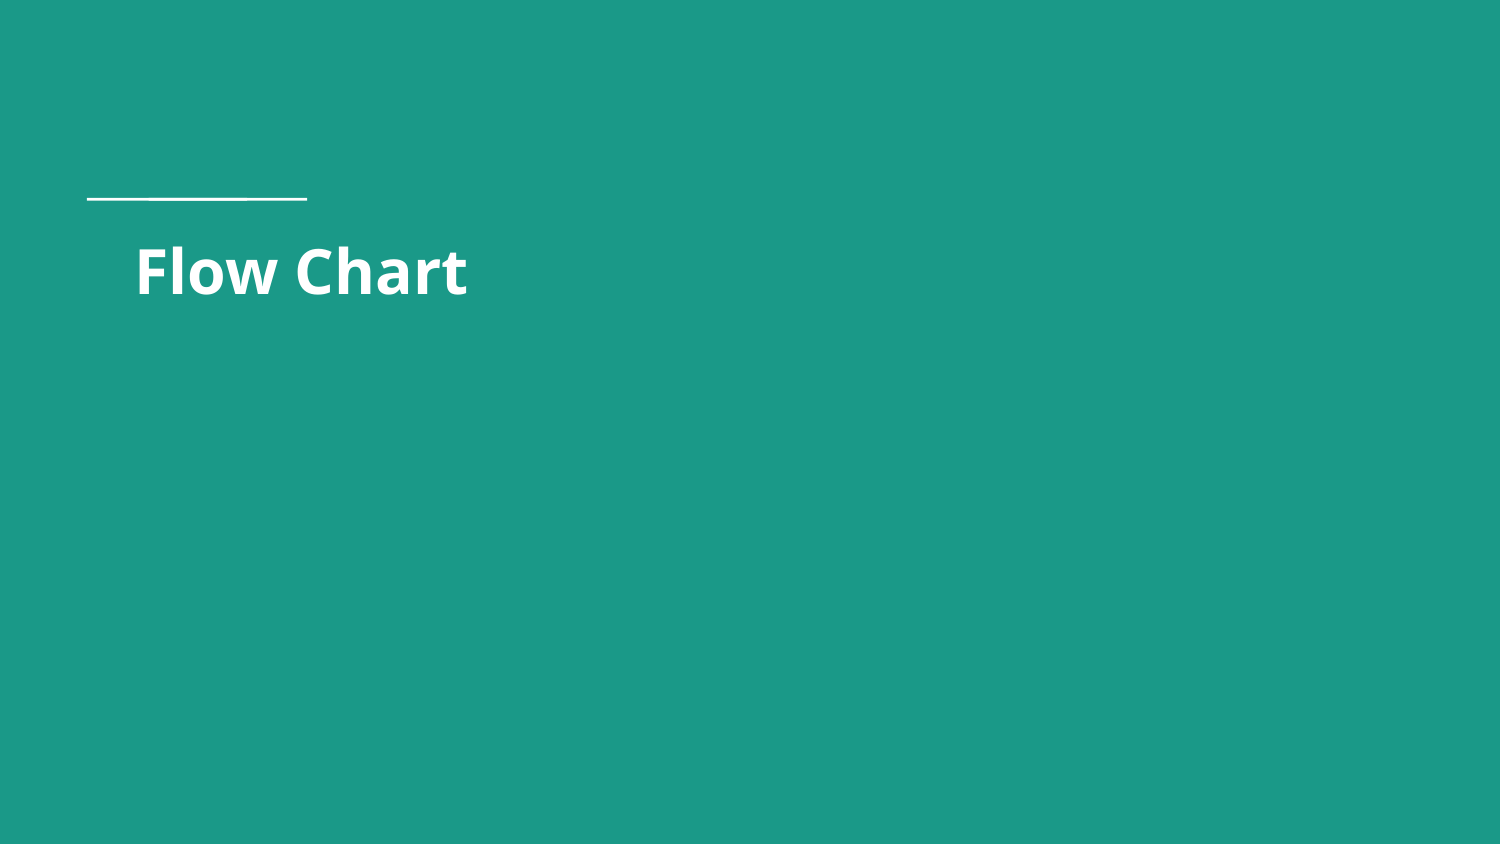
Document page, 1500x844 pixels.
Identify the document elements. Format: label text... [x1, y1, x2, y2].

title Flow Chart [119, 216, 1381, 466]
